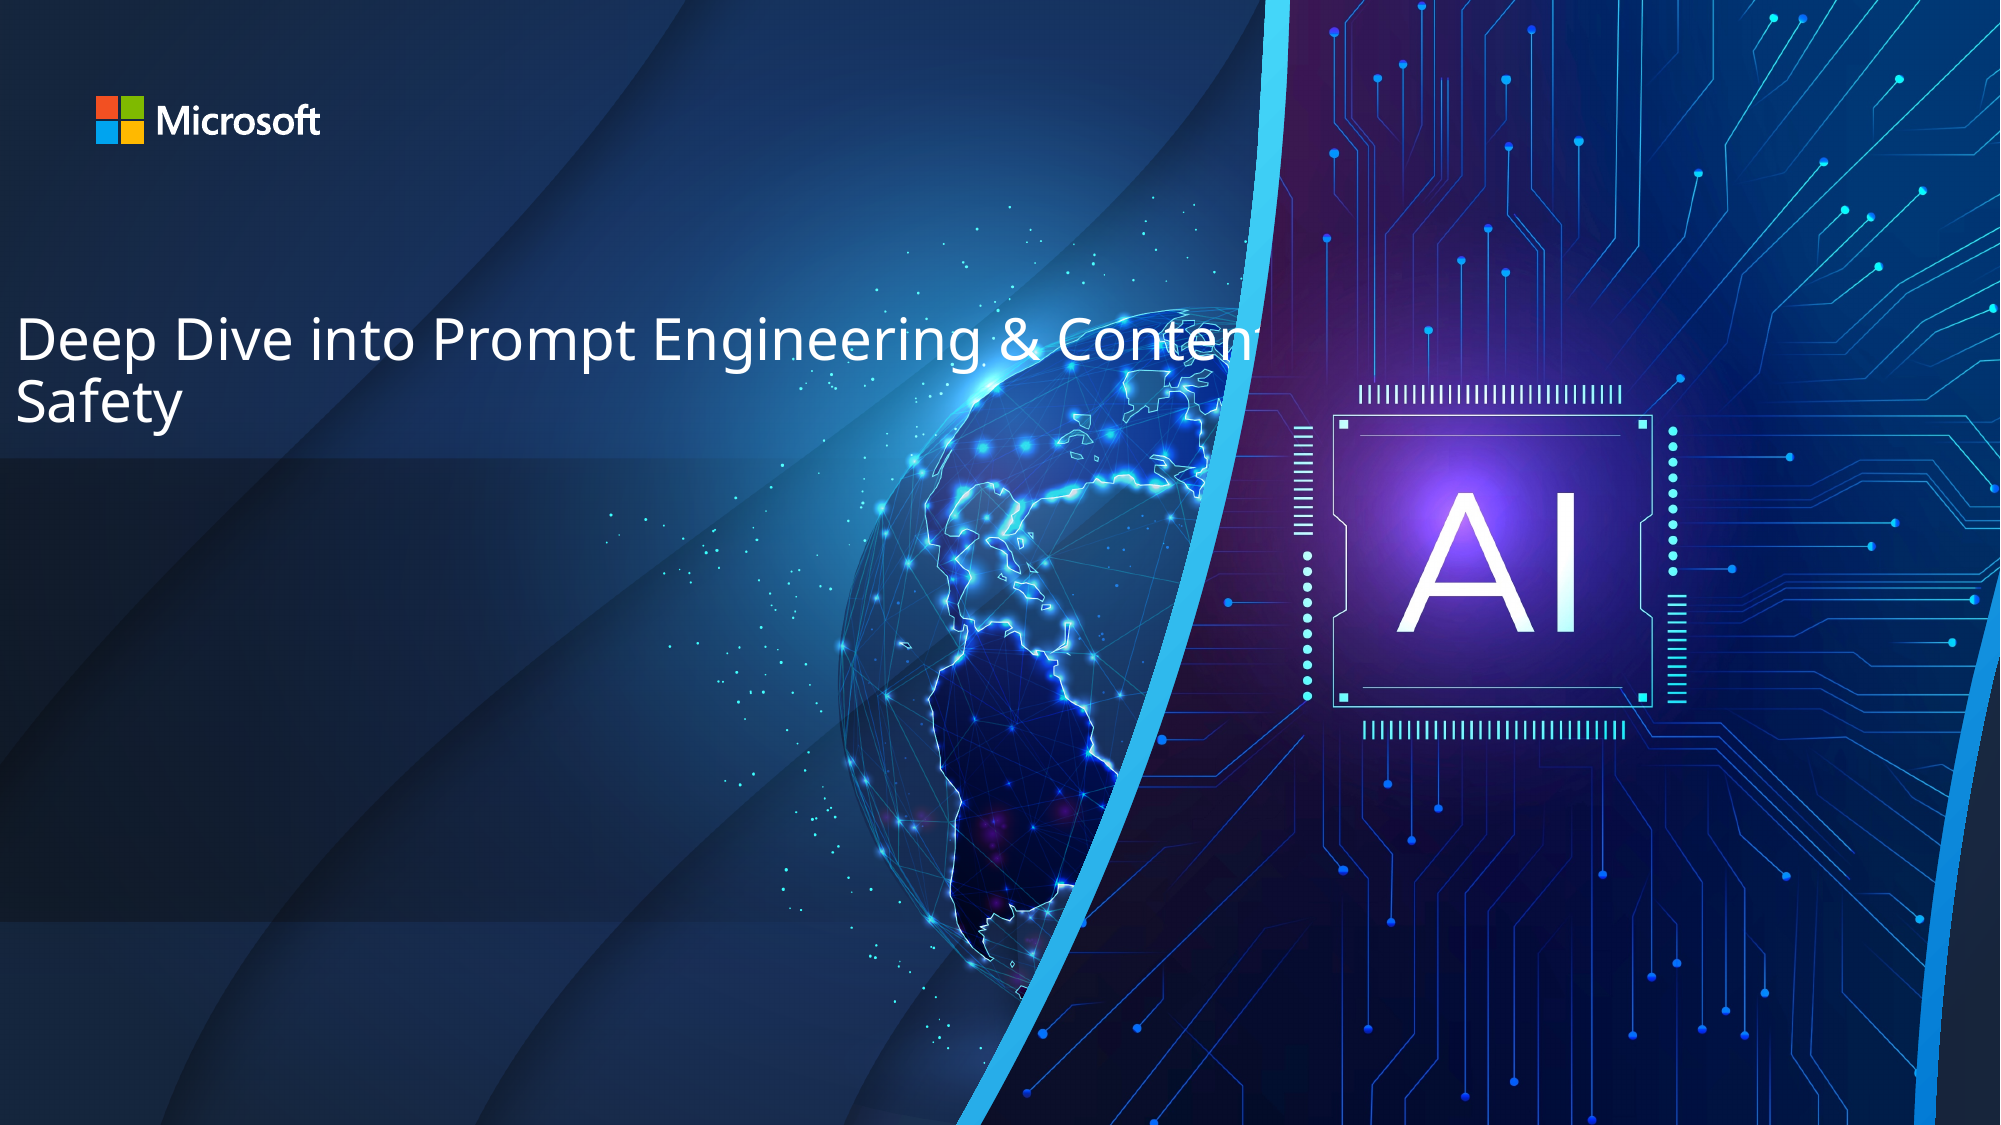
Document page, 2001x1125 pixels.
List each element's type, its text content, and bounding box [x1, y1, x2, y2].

title Deep Dive into Prompt Engineering & Content Safety [0, 370, 980, 514]
picture [0, 0, 2000, 1125]
